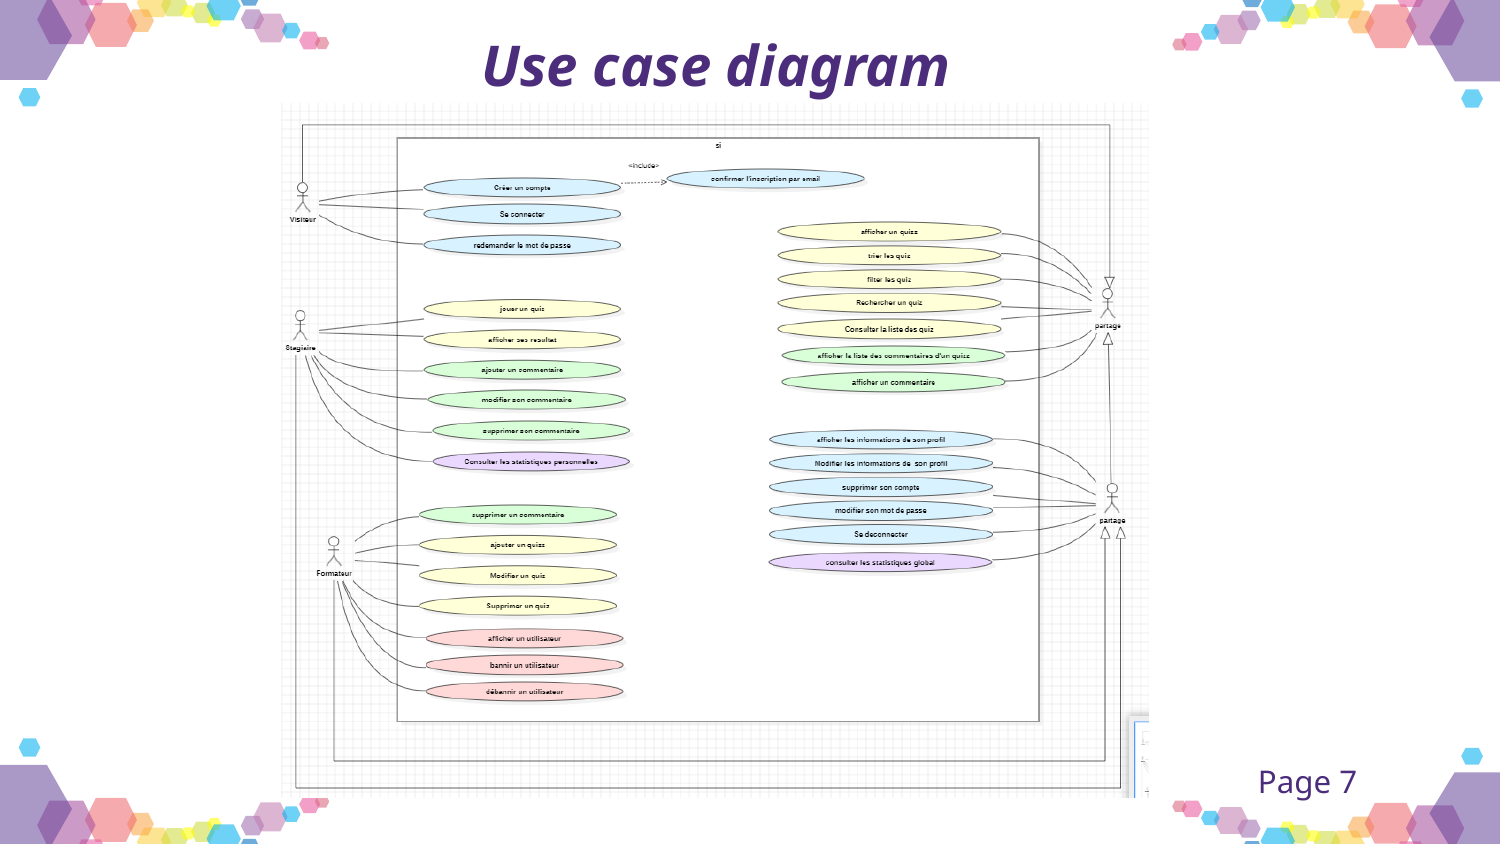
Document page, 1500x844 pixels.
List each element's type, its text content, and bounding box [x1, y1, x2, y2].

picture [281, 102, 1149, 798]
text_box Page 7 [1242, 747, 1389, 815]
title Use case diagram [470, 16, 1030, 101]
